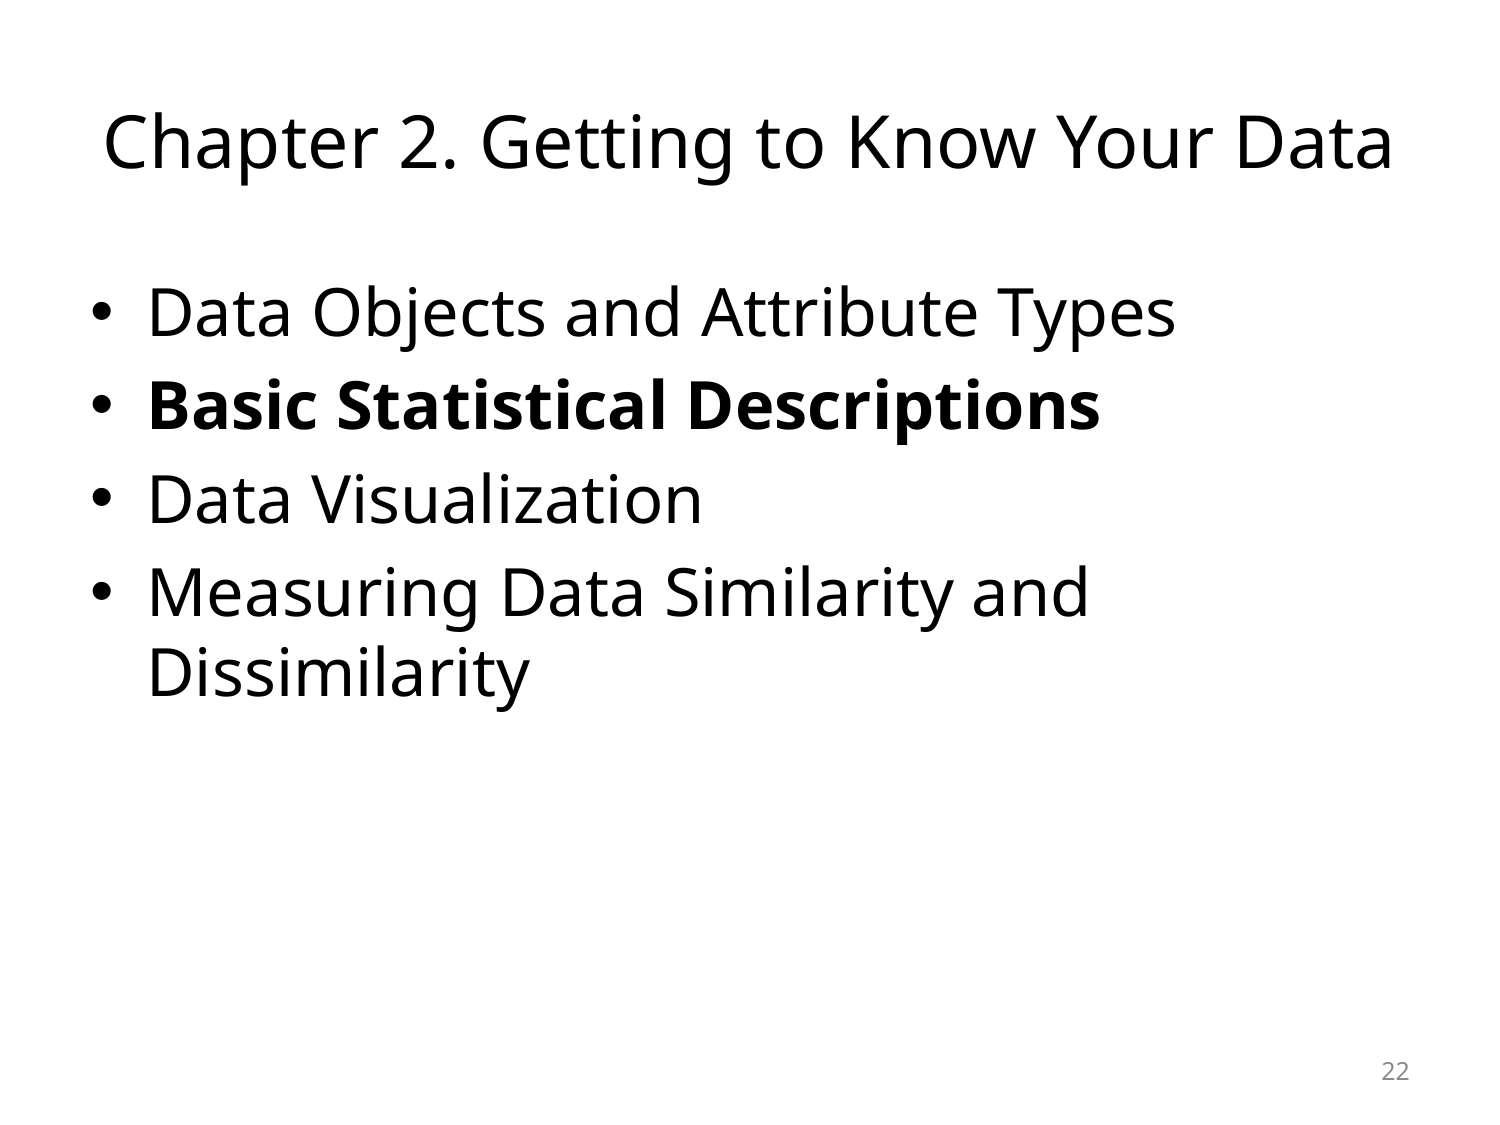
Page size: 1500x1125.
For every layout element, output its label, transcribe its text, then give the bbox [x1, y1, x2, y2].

list Data Objects and Attribute Types Basic Statistical Descriptions Data Visualization Measuring Data Similarity and Dissimilarity [75, 262, 1425, 1005]
slide_number 22 [1074, 1042, 1425, 1103]
title Chapter 2. Getting to Know Your Data [75, 45, 1425, 233]
